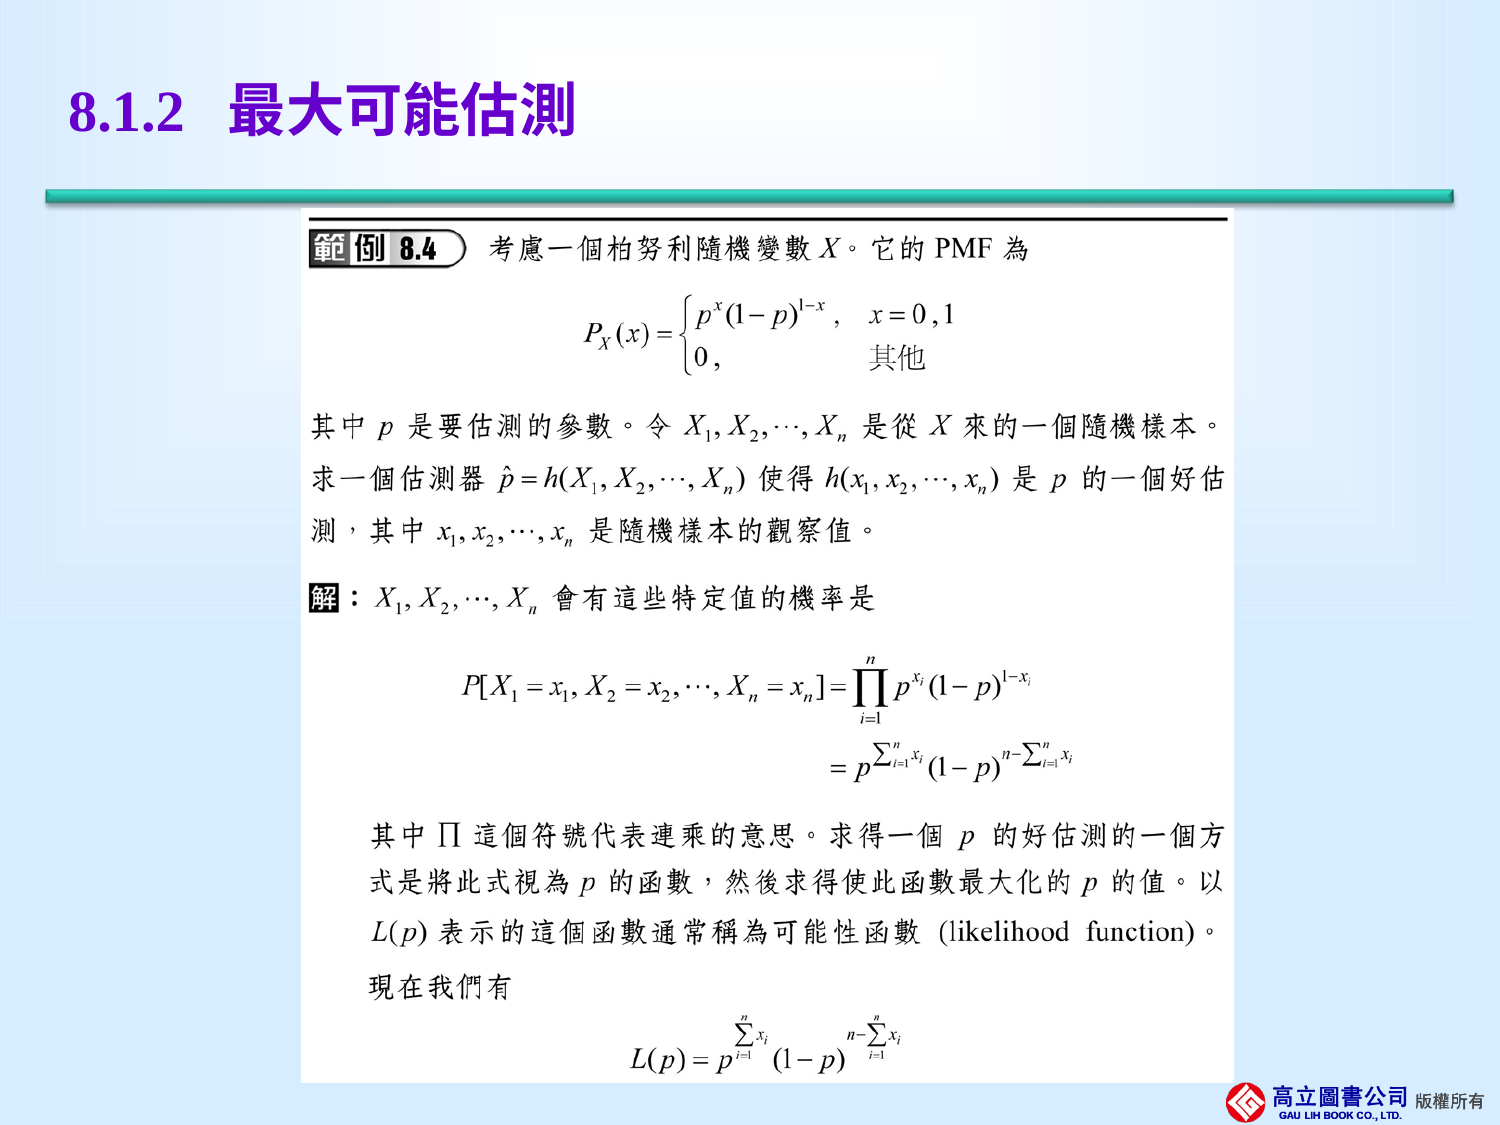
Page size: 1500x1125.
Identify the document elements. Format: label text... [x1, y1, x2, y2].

title 8.1.2 最大可能估測 [53, 42, 1447, 173]
picture [37, 184, 1500, 1125]
